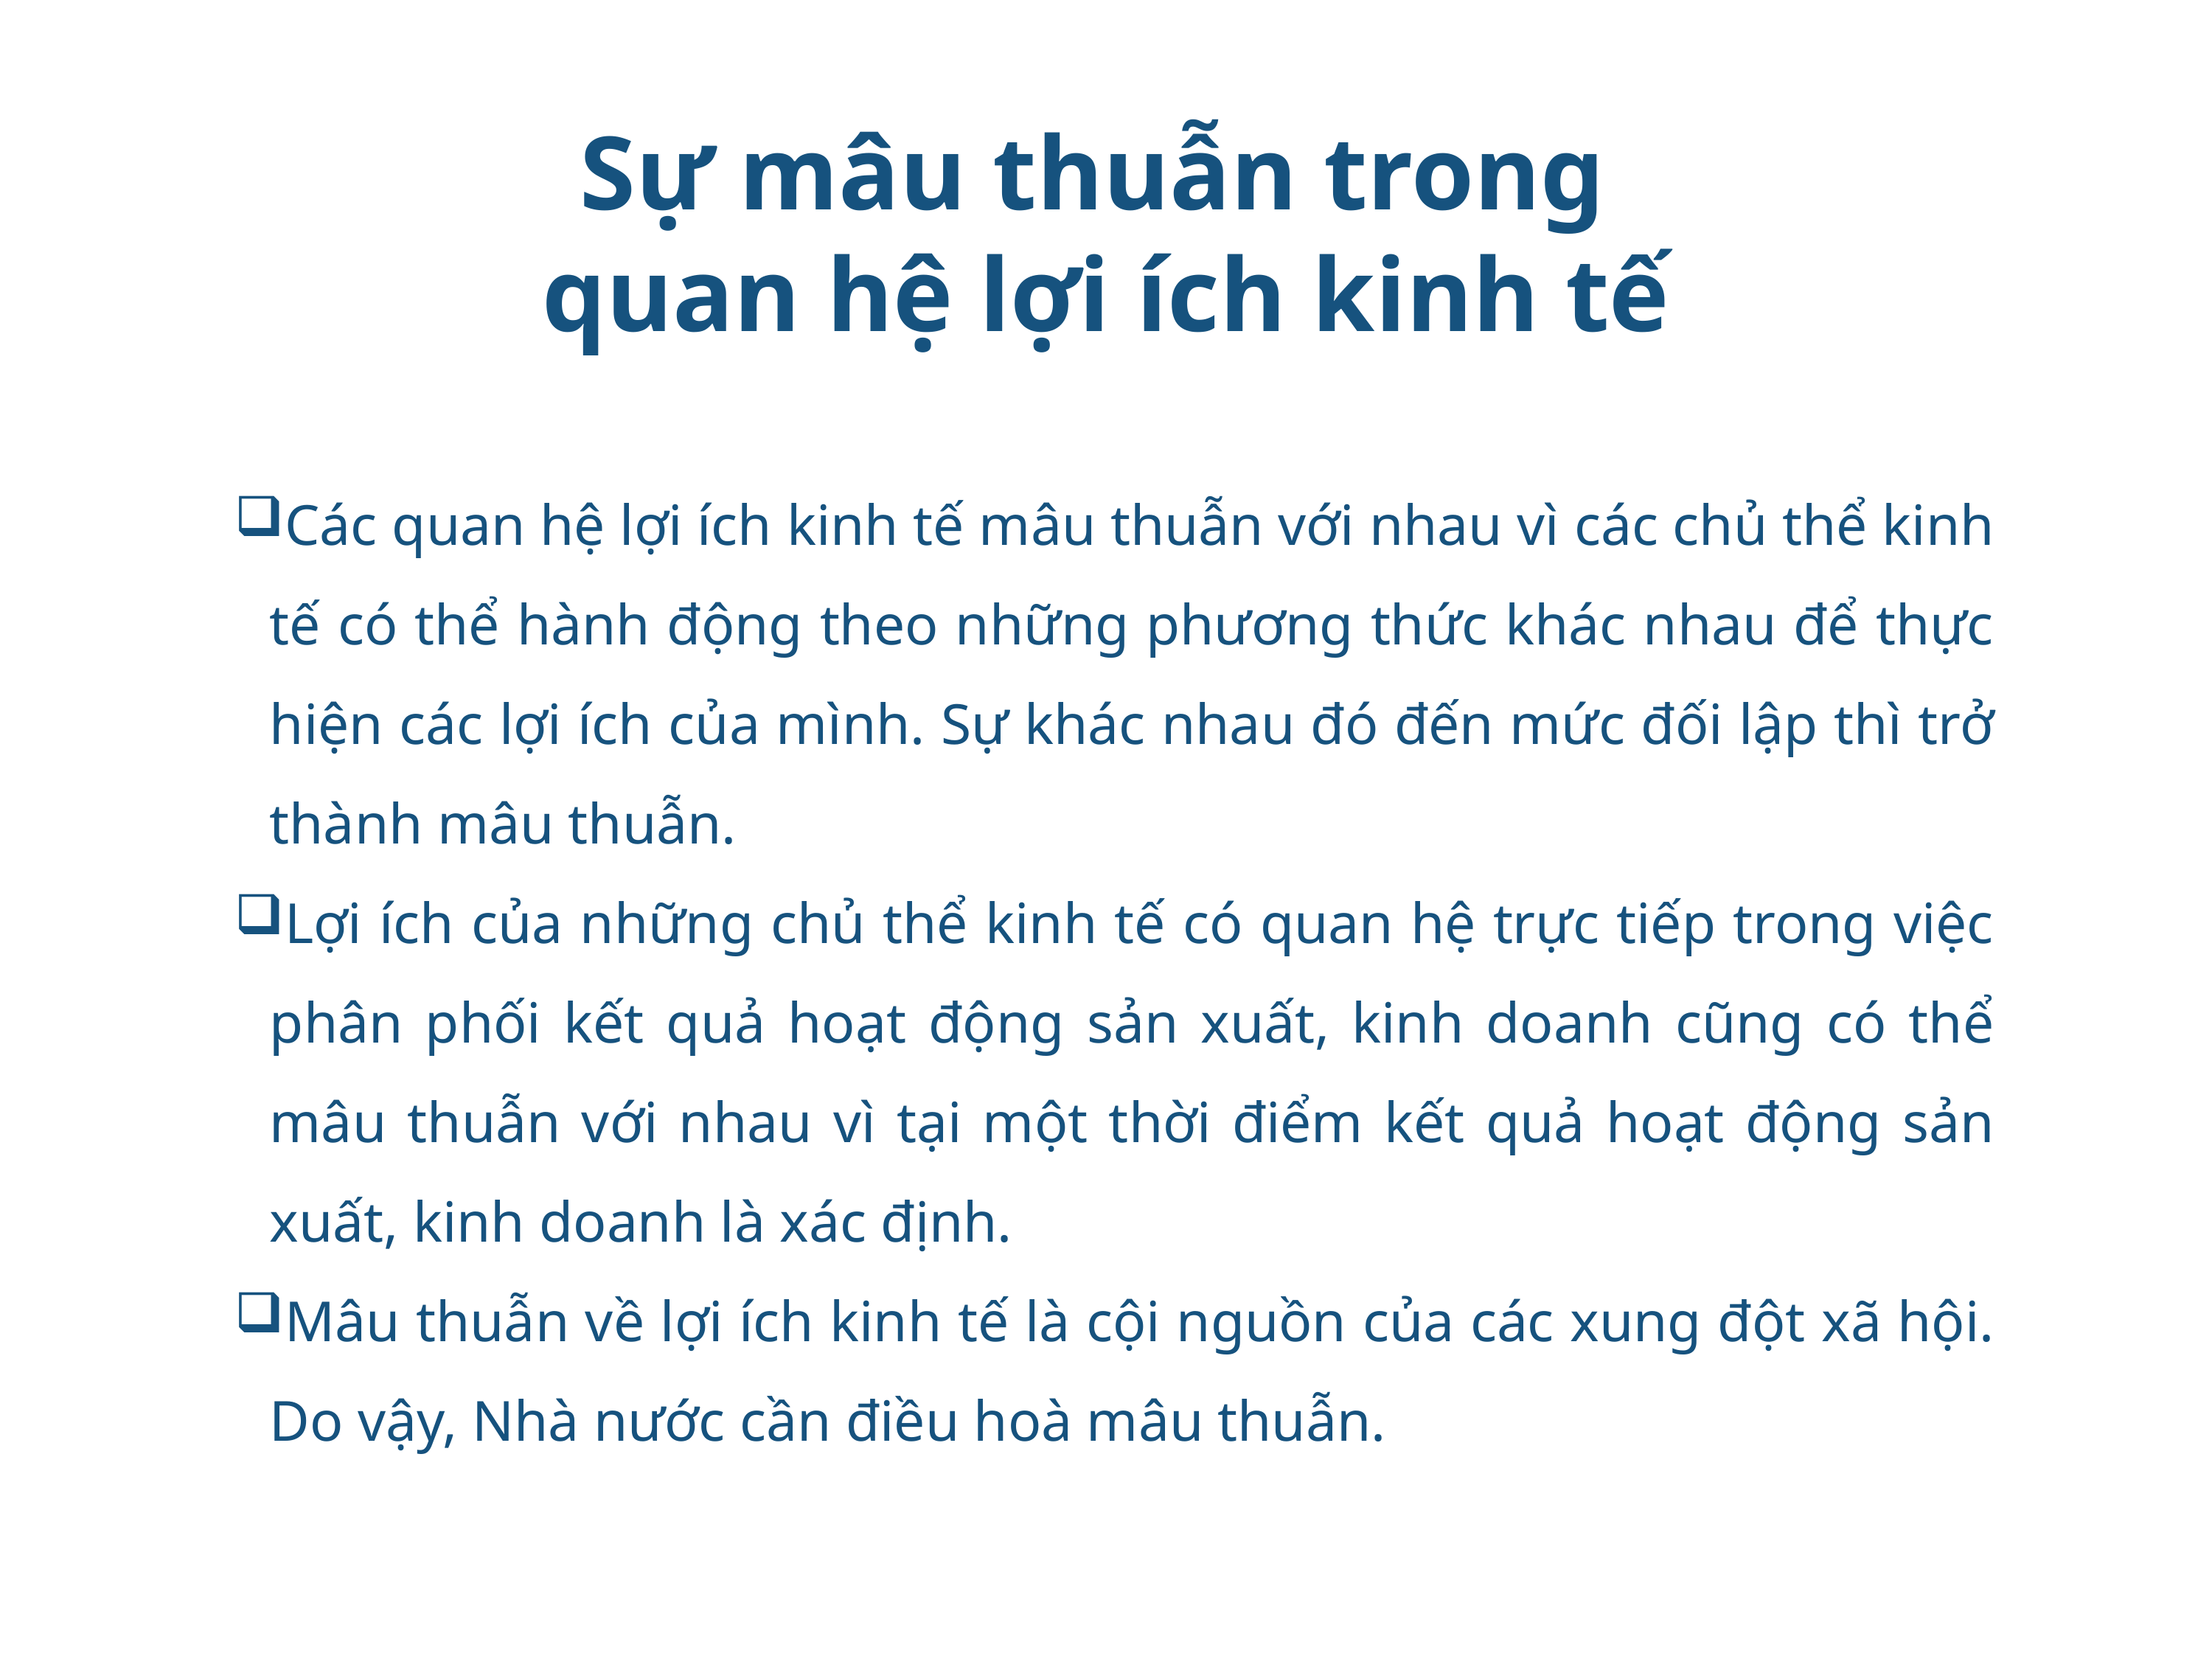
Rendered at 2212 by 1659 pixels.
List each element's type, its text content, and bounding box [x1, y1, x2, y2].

title Sự mâu thuẫn trong quan hệ lợi ích kinh tế [111, 92, 2101, 369]
text_box Các quan hệ lợi ích kinh tế mâu thuẫn với nhau vì các chủ thể kinh tế có thể hành động theo những phương thức khác nhau để thực hiện các lợi ích của mình. Sự khác nhau đó đến mức đối lập thì trở thành mâu thuẫn. Lợi ích của những chủ thể kinh tế có quan hệ trực tiếp trong việc phân phối kết quả hoạt động sản xuất, kinh doanh cũng có thể mâu thuẫn với nhau vì tại một thời điểm kết quả hoạt động sản xuất, kinh doanh là xác định. Mâu thuẫn về lợi ích kinh tế là cội nguồn của các xung đột xã hội. Do vậy, Nhà nước cần điều hoà mâu thuẫn. [224, 451, 2006, 1458]
